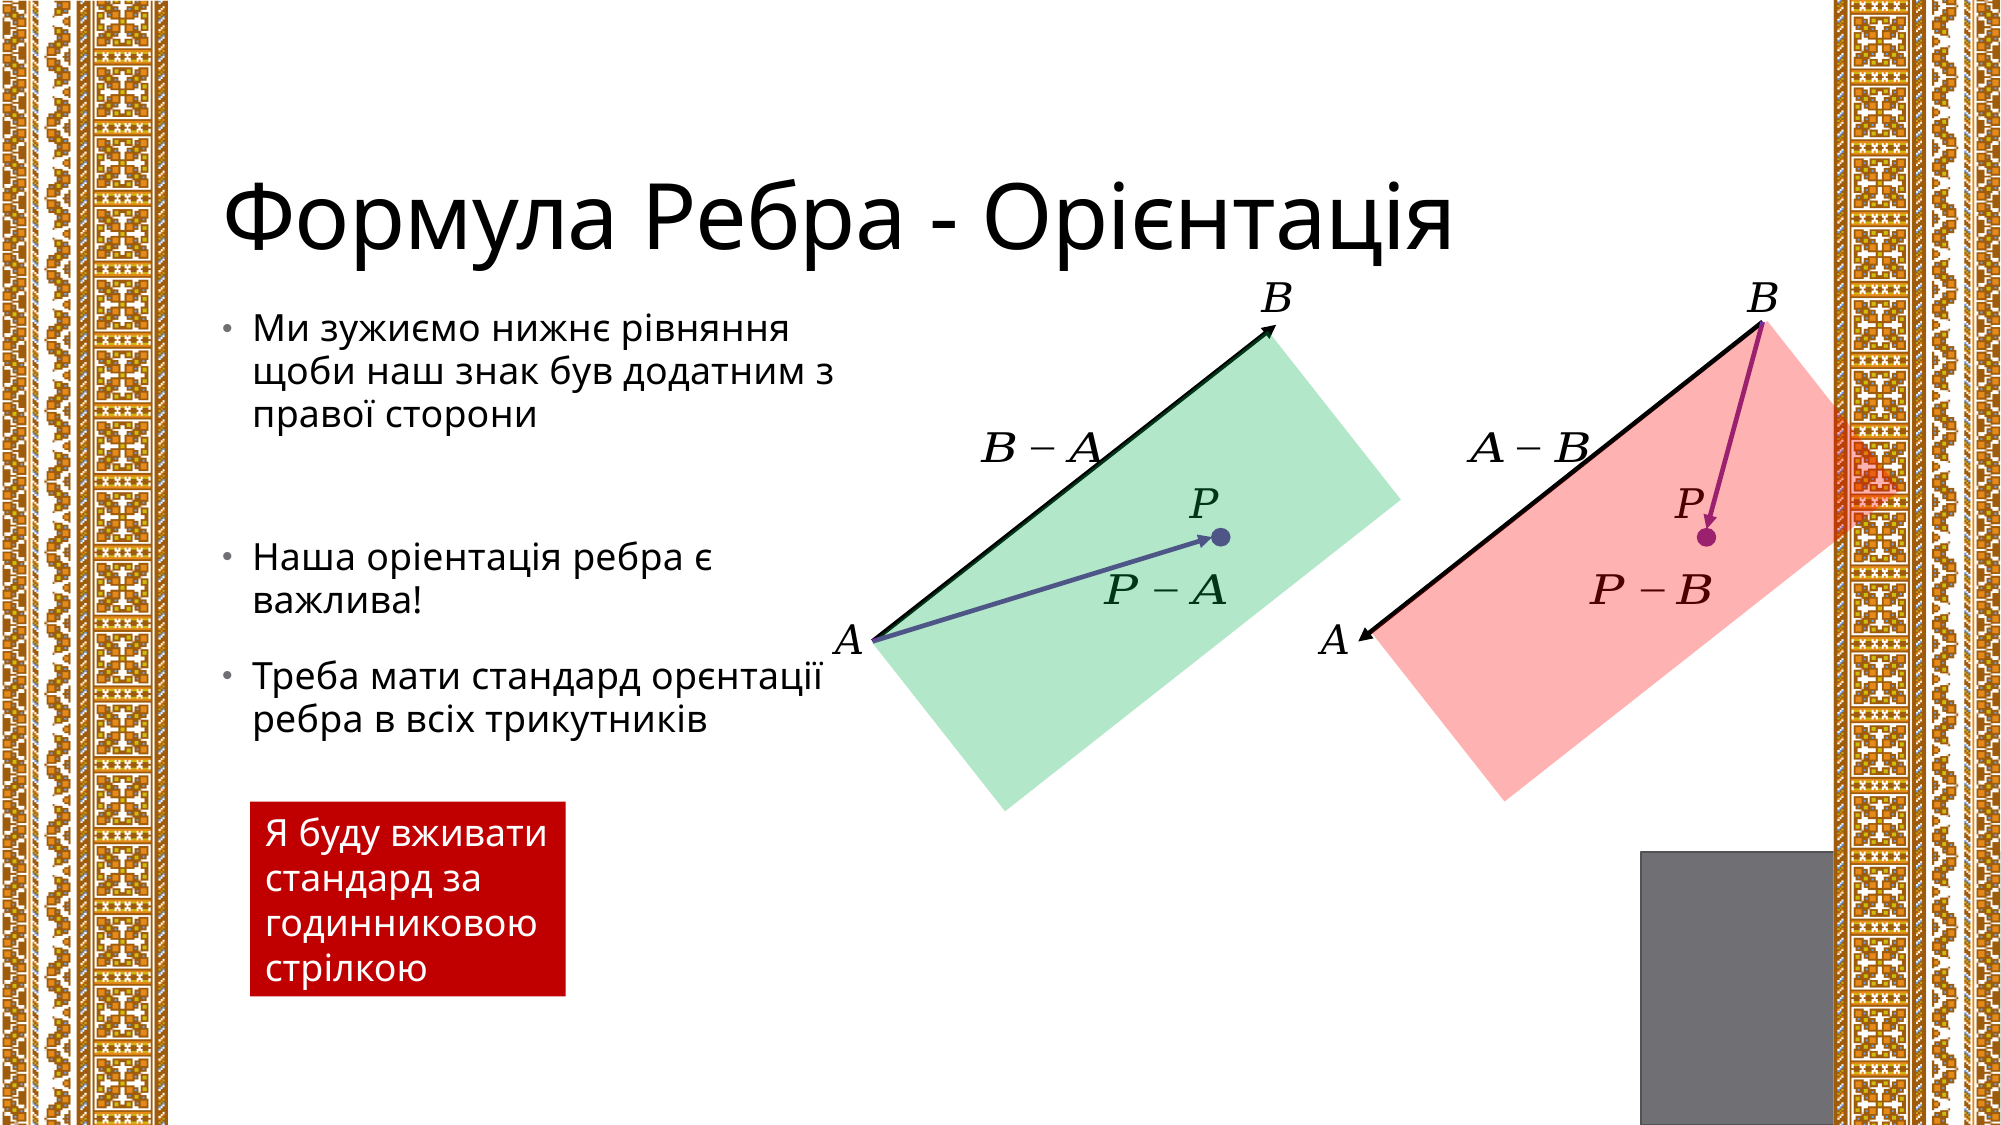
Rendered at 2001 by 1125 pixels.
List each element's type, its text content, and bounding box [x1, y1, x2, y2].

text_box [877, 651, 1211, 813]
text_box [872, 324, 1277, 642]
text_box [1706, 321, 1763, 530]
picture [1, 2, 168, 1124]
picture [1834, 1, 2001, 1124]
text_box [872, 536, 1213, 642]
text_box [1767, 320, 1902, 596]
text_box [1358, 321, 1763, 642]
title Формула Ребра - Орієнтація [206, 60, 1797, 278]
text_box [1283, 348, 1351, 594]
text_box [1384, 651, 1698, 803]
text_box Я буду вживати стандард за годинниковою стрілкою [250, 801, 566, 997]
